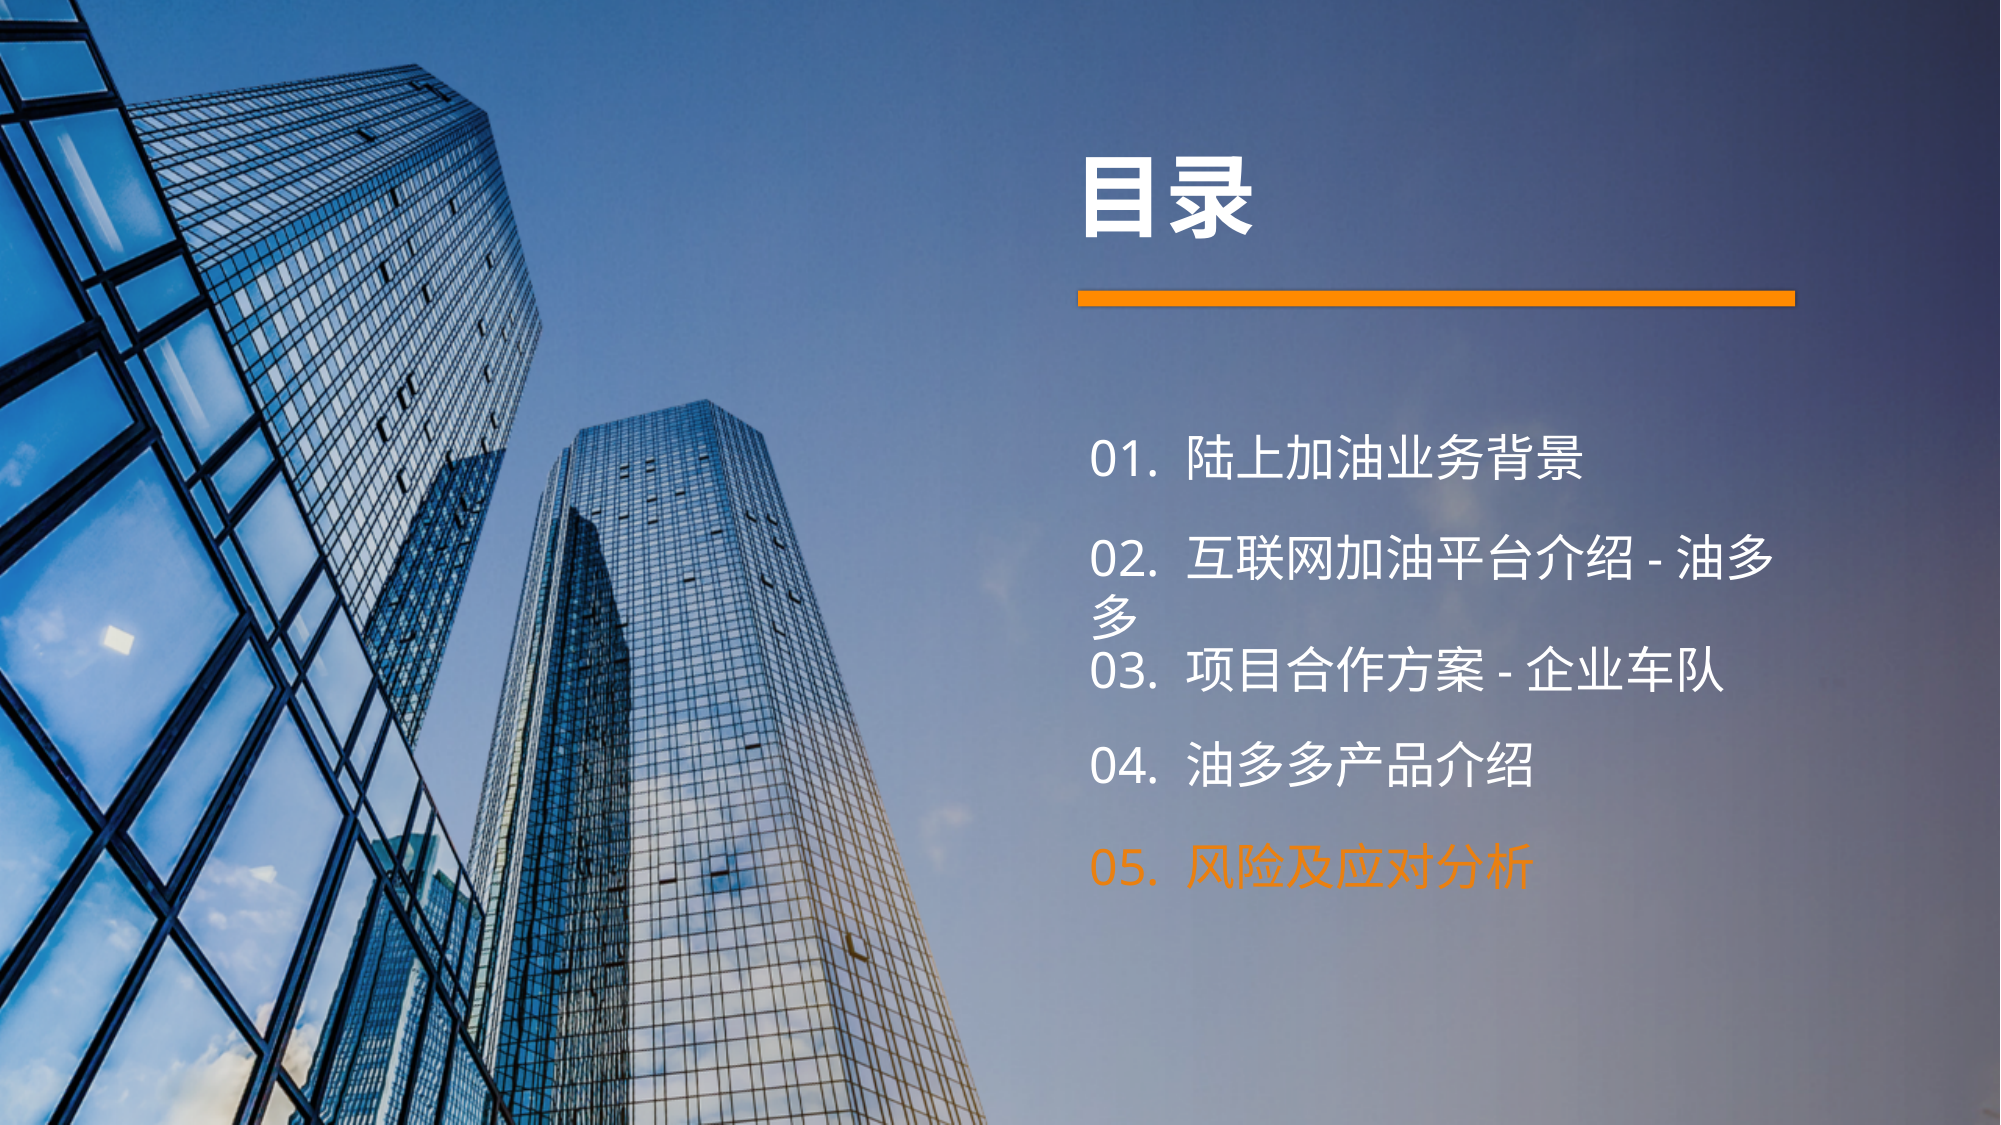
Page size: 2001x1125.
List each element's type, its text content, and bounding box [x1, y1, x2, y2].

text_box 04. 油多多产品介绍 [1075, 725, 1939, 802]
picture [0, 0, 2000, 1125]
text_box 05. 风险及应对分析 [1075, 827, 1765, 903]
text_box 01. 陆上加油业务背景 [1075, 419, 1795, 495]
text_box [1078, 290, 1796, 307]
text_box 目录 [1073, 160, 1819, 249]
text_box 03. 项目合作方案-企业车队 [1075, 618, 1952, 706]
text_box 02. 互联网加油平台介绍-油多多 [1075, 518, 1837, 618]
